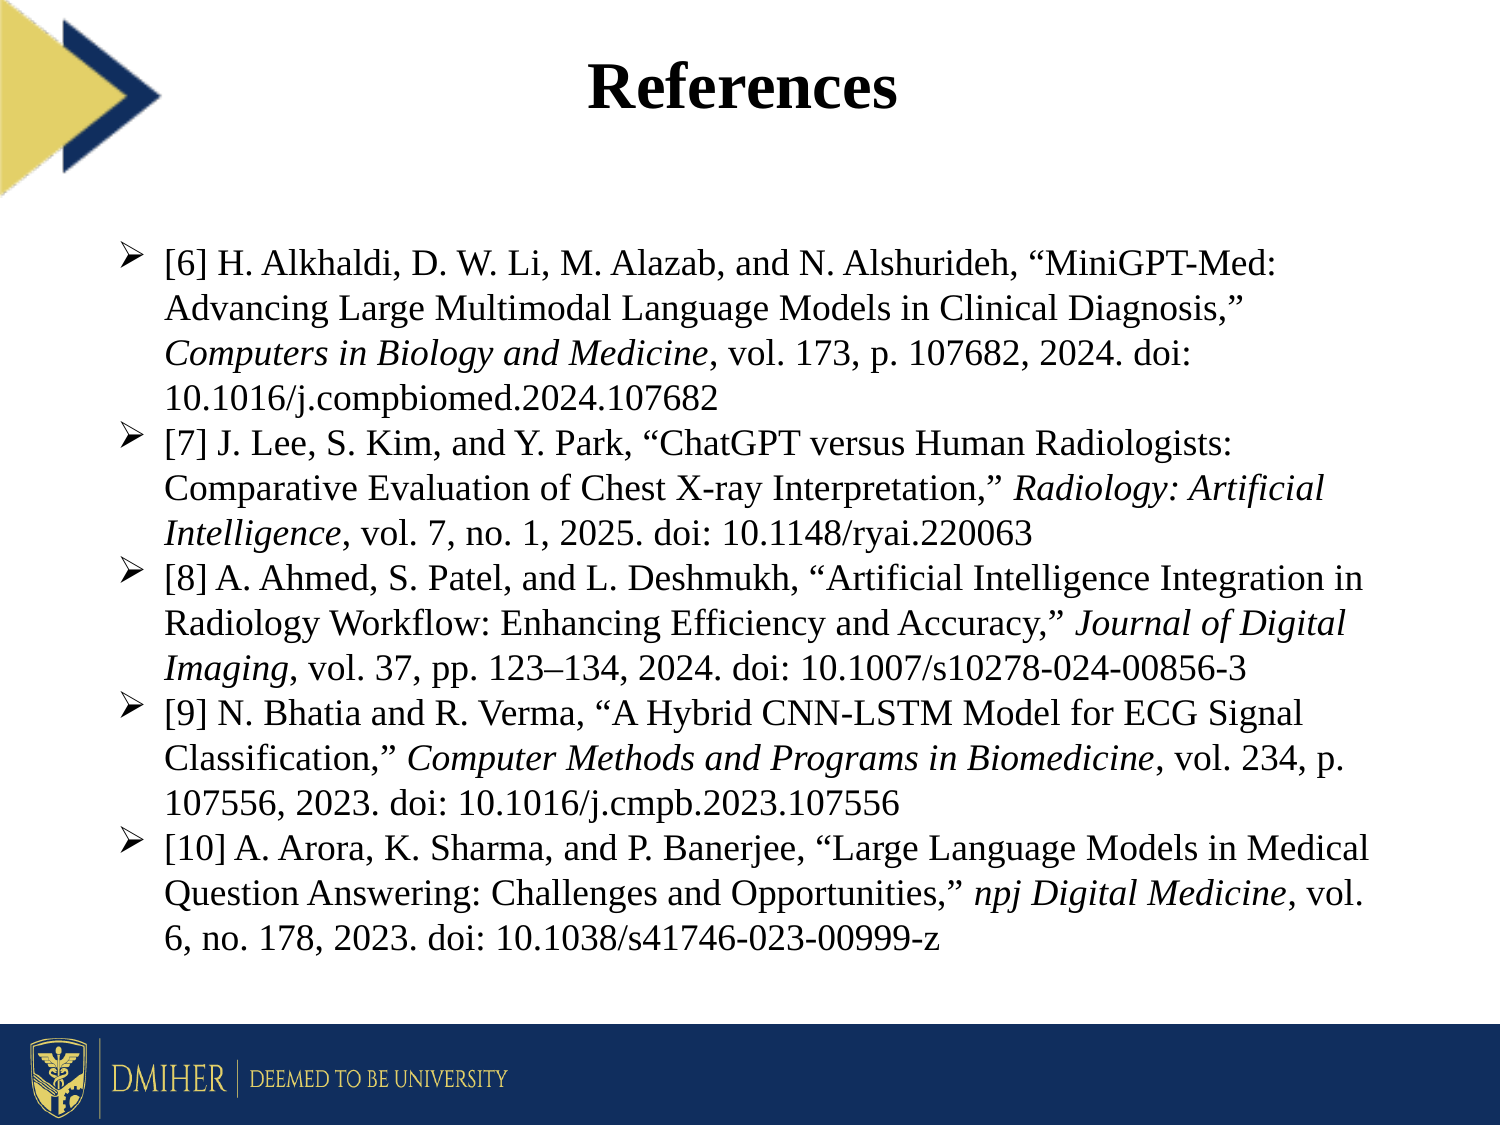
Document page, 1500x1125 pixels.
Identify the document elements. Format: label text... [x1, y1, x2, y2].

picture [0, 0, 172, 199]
text_box [6] H. Alkhaldi, D. W. Li, M. Alazab, and N. Alshurideh, “MiniGPT-Med: Advancing Large Multimodal Language Models in Clinical Diagnosis,” Computers in Biology and Medicine, vol. 173, p. 107682, 2024. doi: 10.1016/j.compbiomed.2024.107682 [7] J. Lee, S. Kim, and Y. Park, “ChatGPT versus Human Radiologists: Comparative Evaluation of Chest X-ray Interpretation,” Radiology: Artificial Intelligence, vol. 7, no. 1, 2025. doi: 10.1148/ryai.220063 [8] A. Ahmed, S. Patel, and L. Deshmukh, “Artificial Intelligence Integration in Radiology Workflow: Enhancing Efficiency and Accuracy,” Journal of Digital Imaging, vol. 37, pp. 123–134, 2024. doi: 10.1007/s10278-024-00856-3 [9] N. Bhatia and R. Verma, “A Hybrid CNN-LSTM Model for ECG Signal Classification,” Computer Methods and Programs in Biomedicine, vol. 234, p. 107556, 2023. doi: 10.1016/j.cmpb.2023.107556 [10] A. Arora, K. Sharma, and P. Banerjee, “Large Language Models in Medical Question Answering: Challenges and Opportunities,” npj Digital Medicine, vol. 6, no. 178, 2023. doi: 10.1038/s41746-023-00999-z [102, 230, 1402, 965]
picture [0, 1024, 1500, 1125]
title References [176, 29, 1419, 135]
